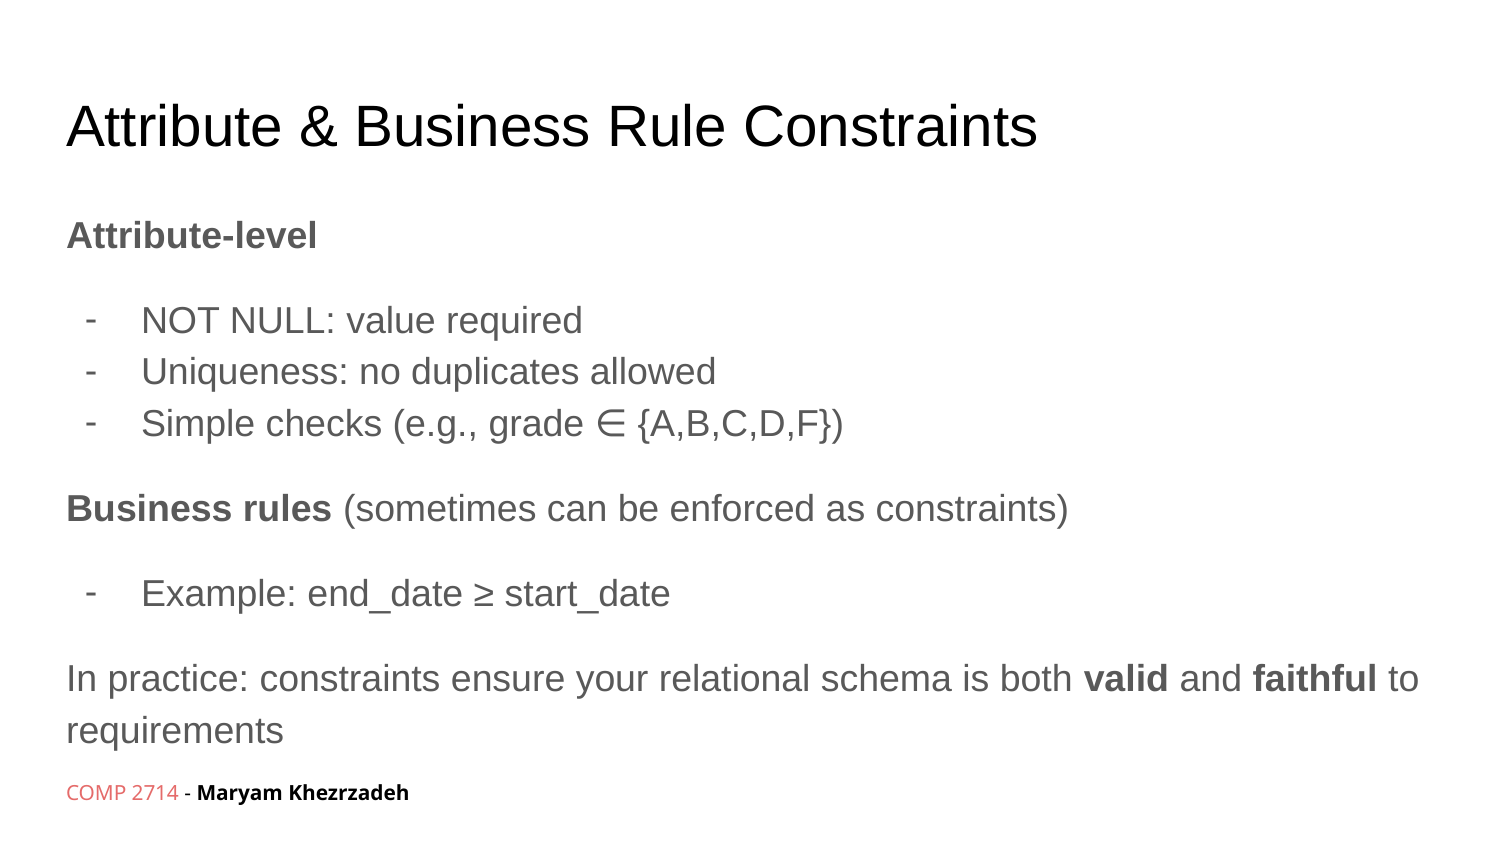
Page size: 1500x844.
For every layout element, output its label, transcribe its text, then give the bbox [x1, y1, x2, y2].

title Attribute & Business Rule Constraints [51, 72, 1449, 167]
list Attribute-level NOT NULL: value required Uniqueness: no duplicates allowed Simple checks (e.g., grade ∈ {A,B,C,D,F}) Business rules (sometimes can be enforced as constraints) Example: end_date ≥ start_date In practice: constraints ensure your relational schema is both valid and faithful to requirements [51, 189, 1449, 750]
